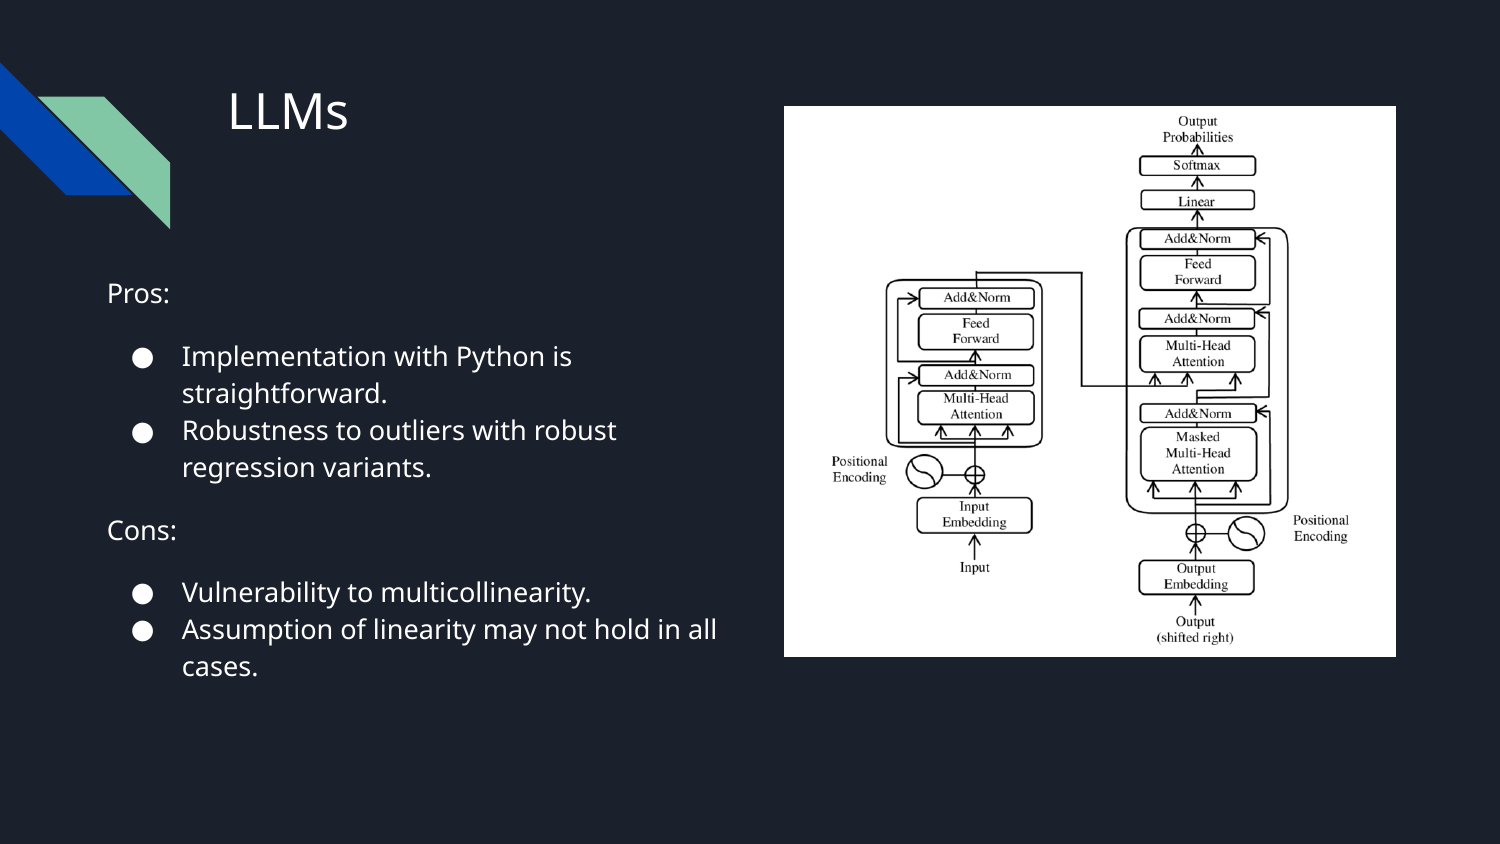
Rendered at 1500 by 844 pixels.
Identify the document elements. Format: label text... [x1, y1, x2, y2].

list Pros: Implementation with Python is straightforward. Robustness to outliers with robust regression variants. Cons: Vulnerability to multicollinearity. Assumption of linearity may not hold in all cases. [91, 257, 747, 735]
title LLMs [212, 64, 1368, 215]
picture [784, 105, 1396, 657]
